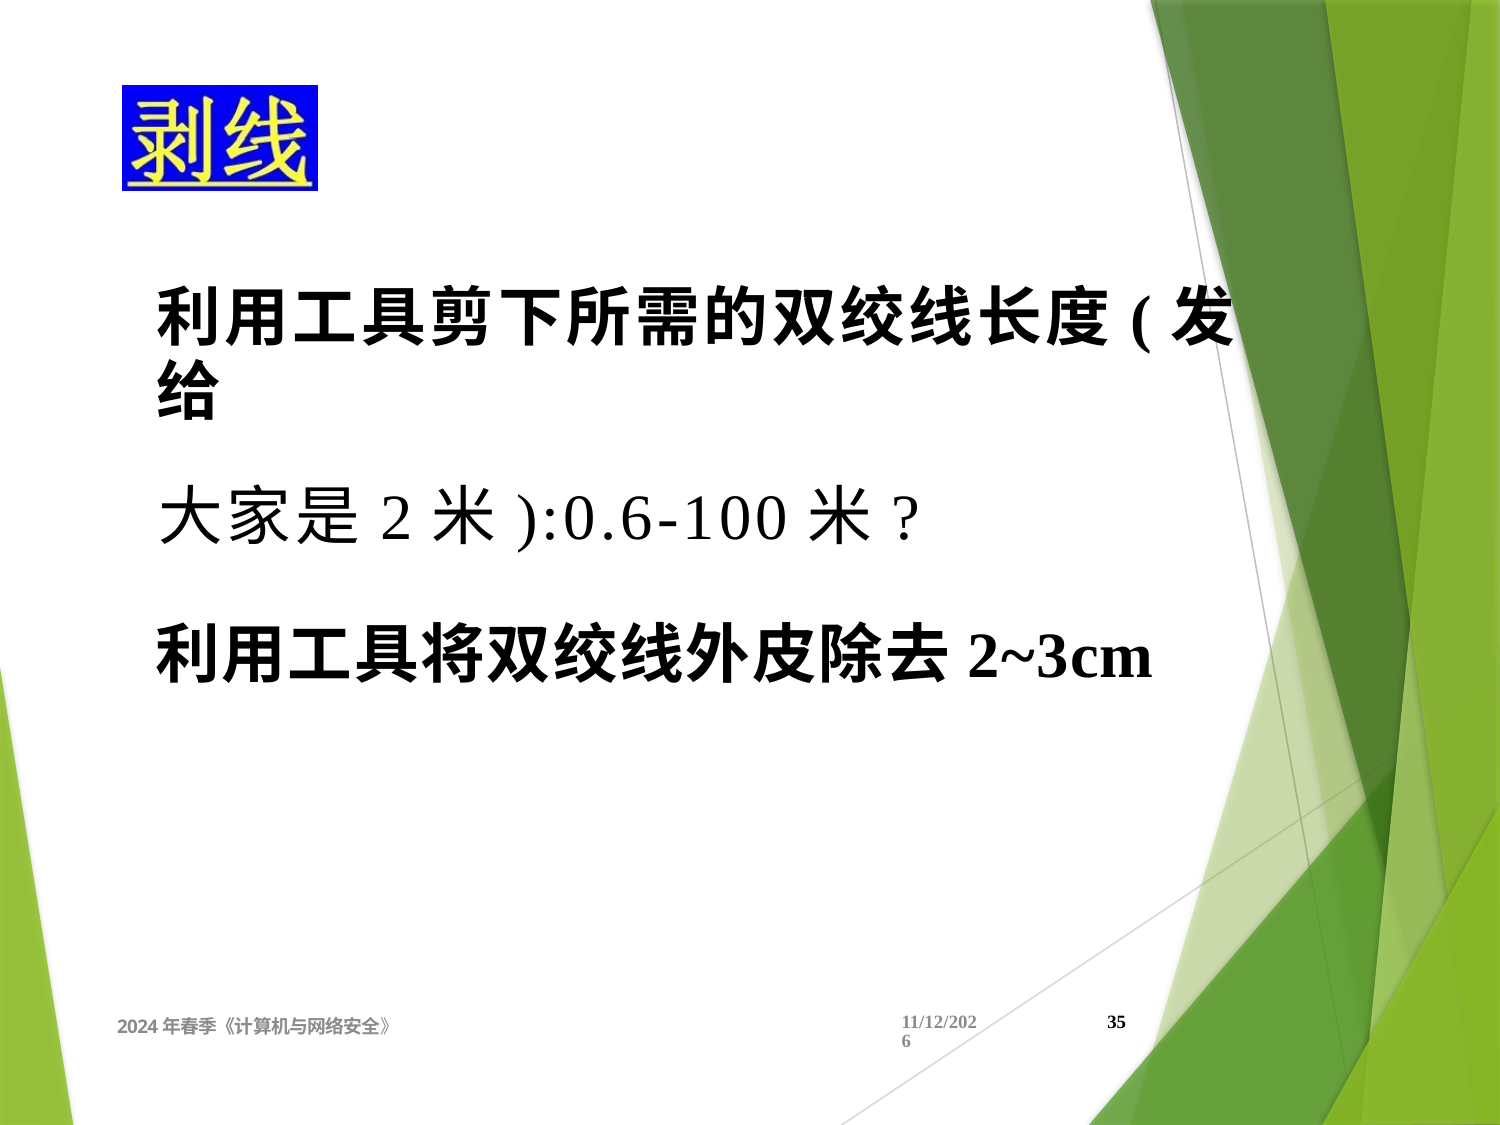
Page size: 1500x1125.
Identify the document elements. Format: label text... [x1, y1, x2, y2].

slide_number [886, 991, 999, 1051]
footer 2024年春季《计算机与网络安全》 [99, 991, 859, 1051]
picture [122, 84, 319, 192]
slide_number 35 [1057, 991, 1142, 1051]
text_box 利用工具剪下所需的双绞线长度(发给 大家是2米):0.6-100米? 利用工具将双绞线外皮除去2~3cm [153, 278, 1299, 620]
